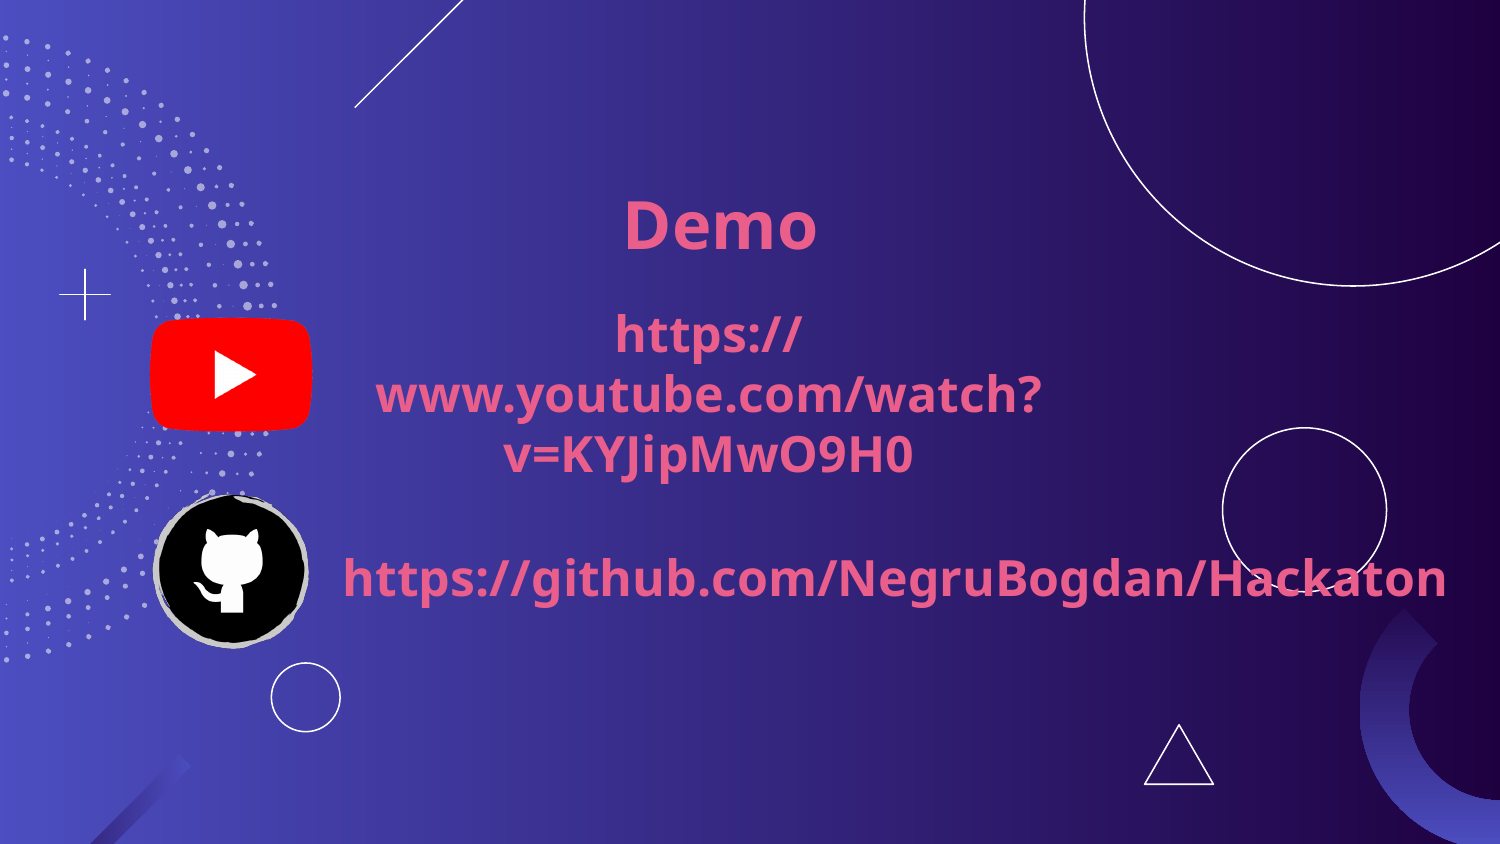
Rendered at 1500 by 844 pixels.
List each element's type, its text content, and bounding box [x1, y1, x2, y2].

picture [11, 210, 450, 649]
text_box https://github.com/NegruBogdan/Hackaton [328, 538, 1500, 614]
text_box https://www.youtube.com/watch?v=KYJipMwO9H0 [455, 292, 1067, 493]
title Demo [386, 140, 1055, 292]
